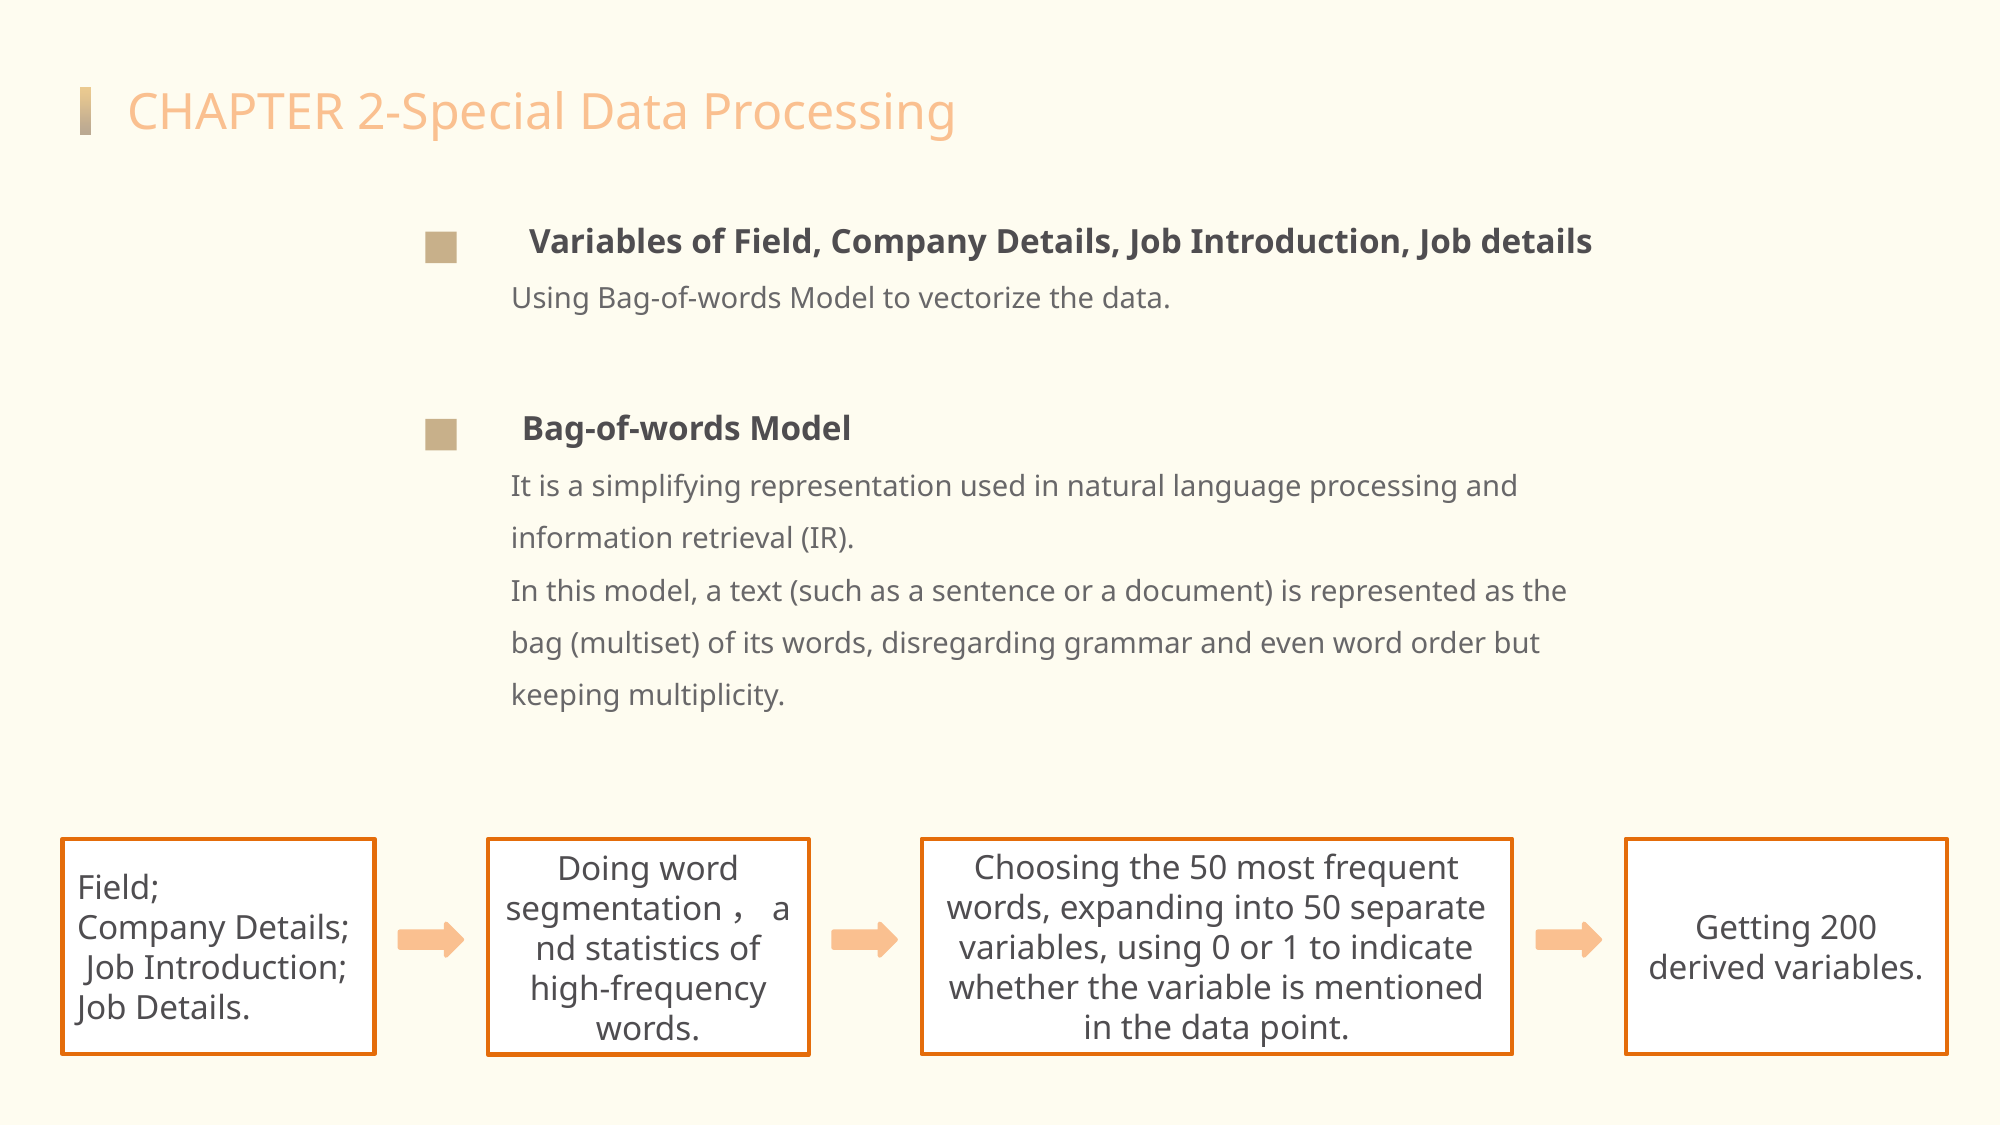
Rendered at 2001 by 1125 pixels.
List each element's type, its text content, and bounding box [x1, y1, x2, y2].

text_box CHAPTER 2-Special Data Processing [112, 72, 974, 147]
text_box [1535, 921, 1603, 958]
text_box [397, 921, 465, 958]
text_box Doing word segmentation，and statistics of high-frequency words. [486, 837, 811, 1057]
text_box Variables of Field, Company Details, Job Introduction, Job details [514, 213, 1619, 268]
text_box Field; Company Details; Job Introduction; Job Details. [60, 837, 377, 1056]
text_box Choosing the 50 most frequent words, expanding into 50 separate variables, using 0 or 1 to indicate whether the variable is mentioned in the data point. [920, 837, 1514, 1056]
picture [80, 87, 91, 136]
text_box Bag-of-words Model [507, 400, 877, 442]
text_box [423, 417, 459, 452]
text_box [423, 230, 459, 265]
text_box Using Bag-of-words Model to vectorize the data. [496, 254, 1236, 323]
text_box Getting 200 derived variables. [1624, 837, 1949, 1056]
text_box It is a simplifying representation used in natural language processing and information retrieval (IR). In this model, a text (such as a sentence or a document) is represented as the bag (multiset) of its words, disregarding grammar and even word order but keeping multiplicity. [496, 442, 1607, 719]
text_box [831, 921, 898, 958]
